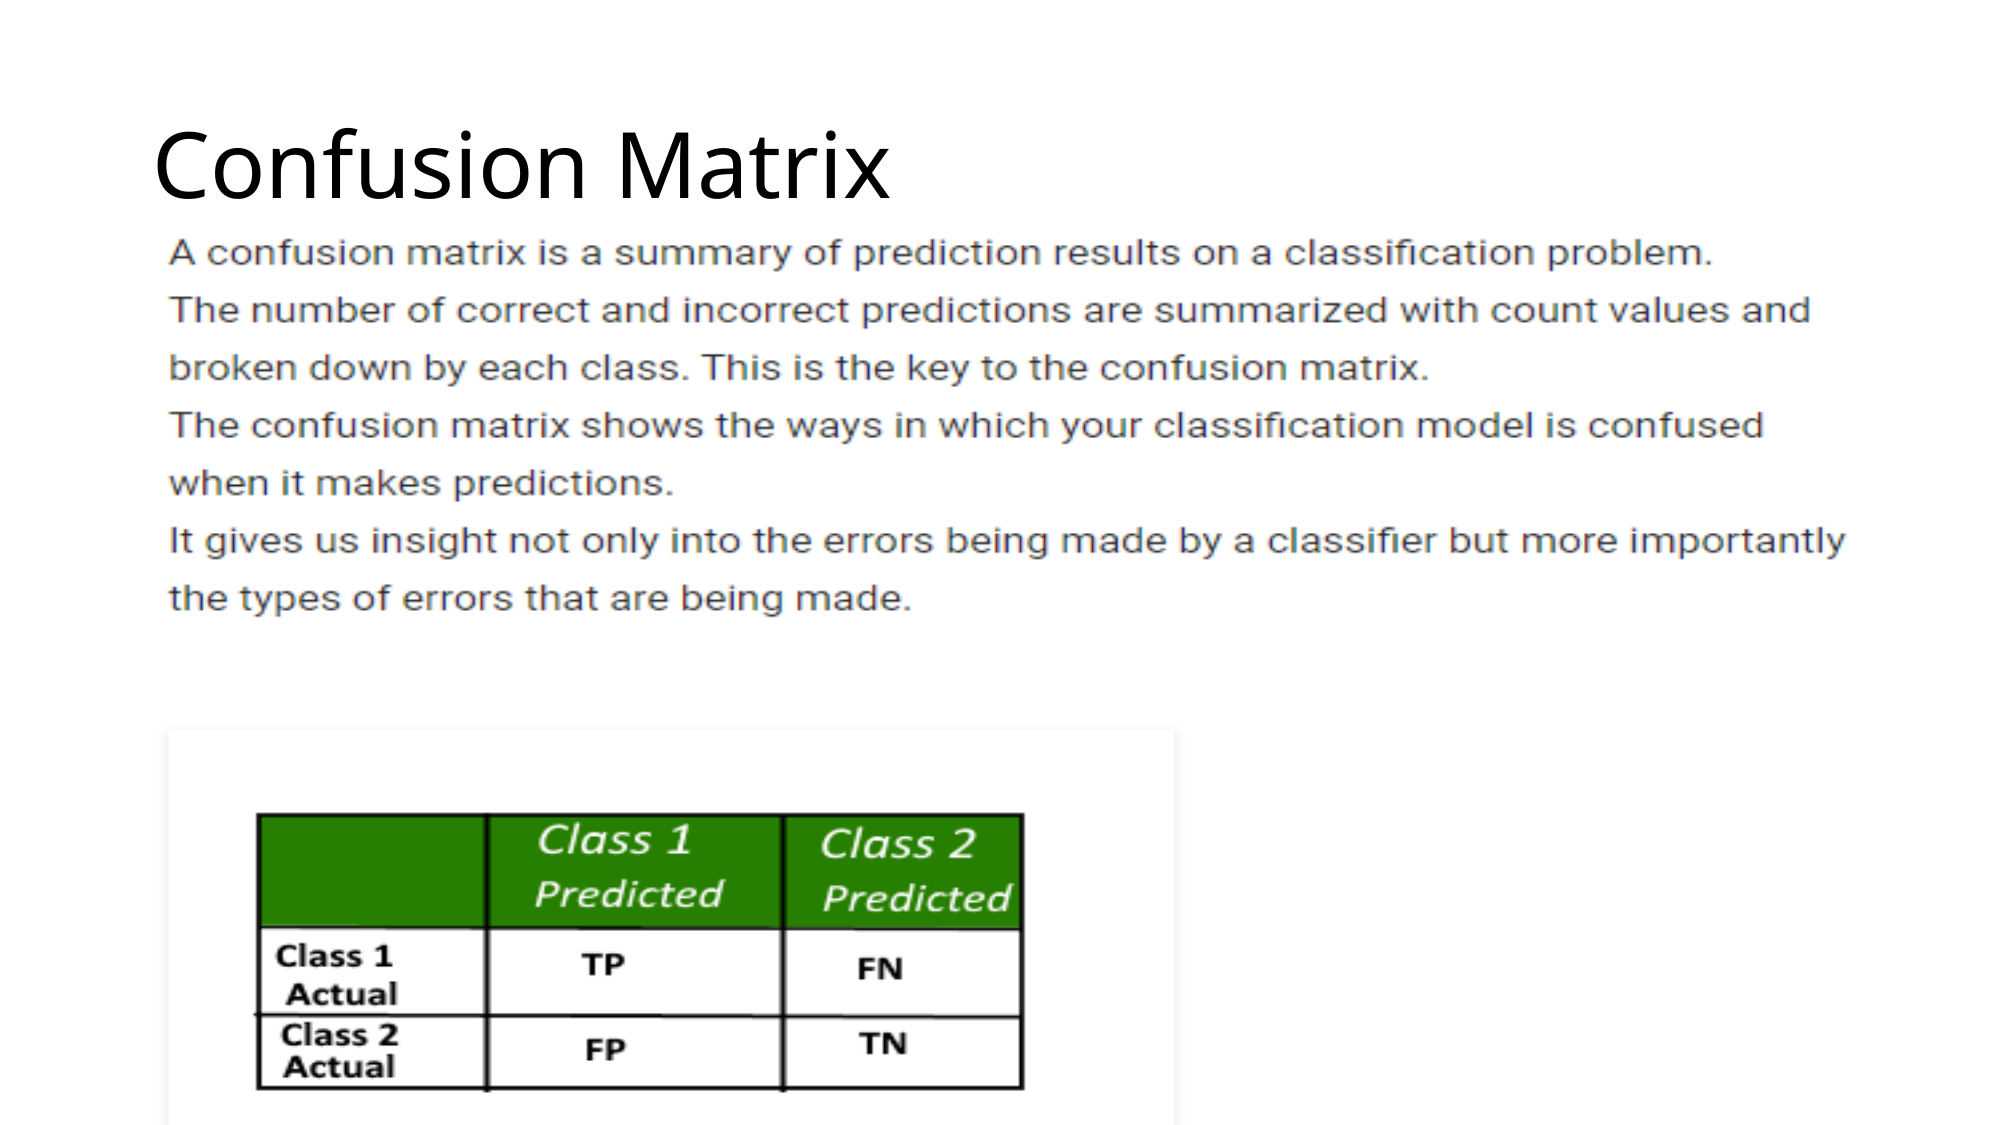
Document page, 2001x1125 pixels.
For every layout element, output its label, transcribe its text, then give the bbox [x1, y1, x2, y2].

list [137, 229, 1863, 1125]
title Confusion Matrix [137, 59, 1863, 229]
